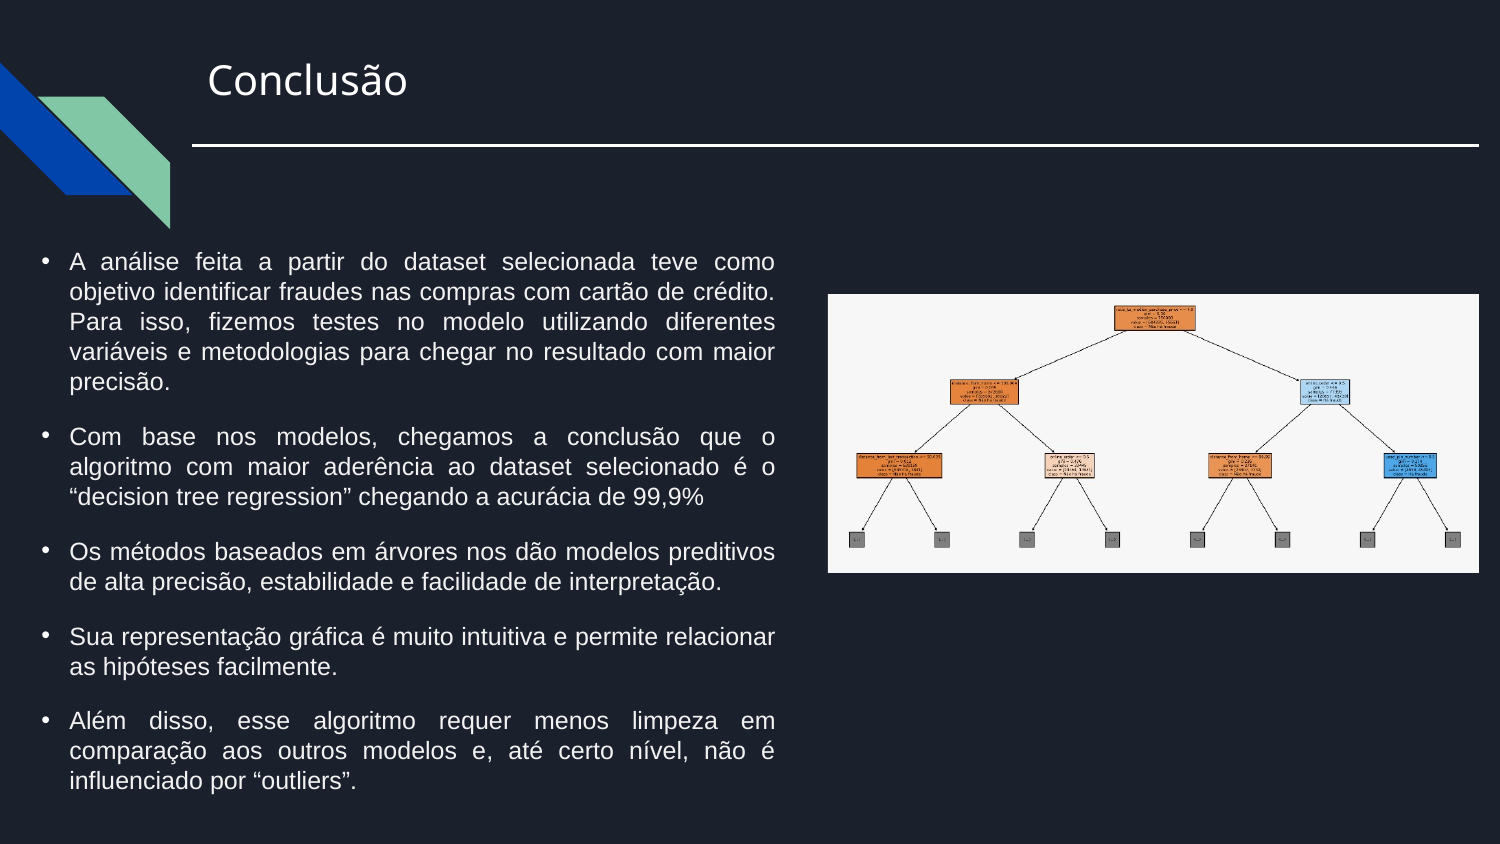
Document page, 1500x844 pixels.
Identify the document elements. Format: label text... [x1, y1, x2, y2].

picture [827, 294, 1480, 574]
text_box Conclusão [192, 35, 945, 123]
text_box A análise feita a partir do dataset selecionada teve como objetivo identificar fraudes nas compras com cartão de crédito. Para isso, fizemos testes no modelo utilizando diferentes variáveis e metodologias para chegar no resultado com maior precisão. Com base nos modelos, chegamos a conclusão que o algoritmo com maior aderência ao dataset selecionado é o “decision tree regression” chegando a acurácia de 99,9% Os métodos baseados em árvores nos dão modelos preditivos de alta precisão, estabilidade e facilidade de interpretação. Sua representação gráfica é muito intuitiva e permite relacionar as hipóteses facilmente. Além disso, esse algoritmo requer menos limpeza em comparação aos outros modelos e, até certo nível, não é influenciado por “outliers”. [26, 230, 792, 808]
